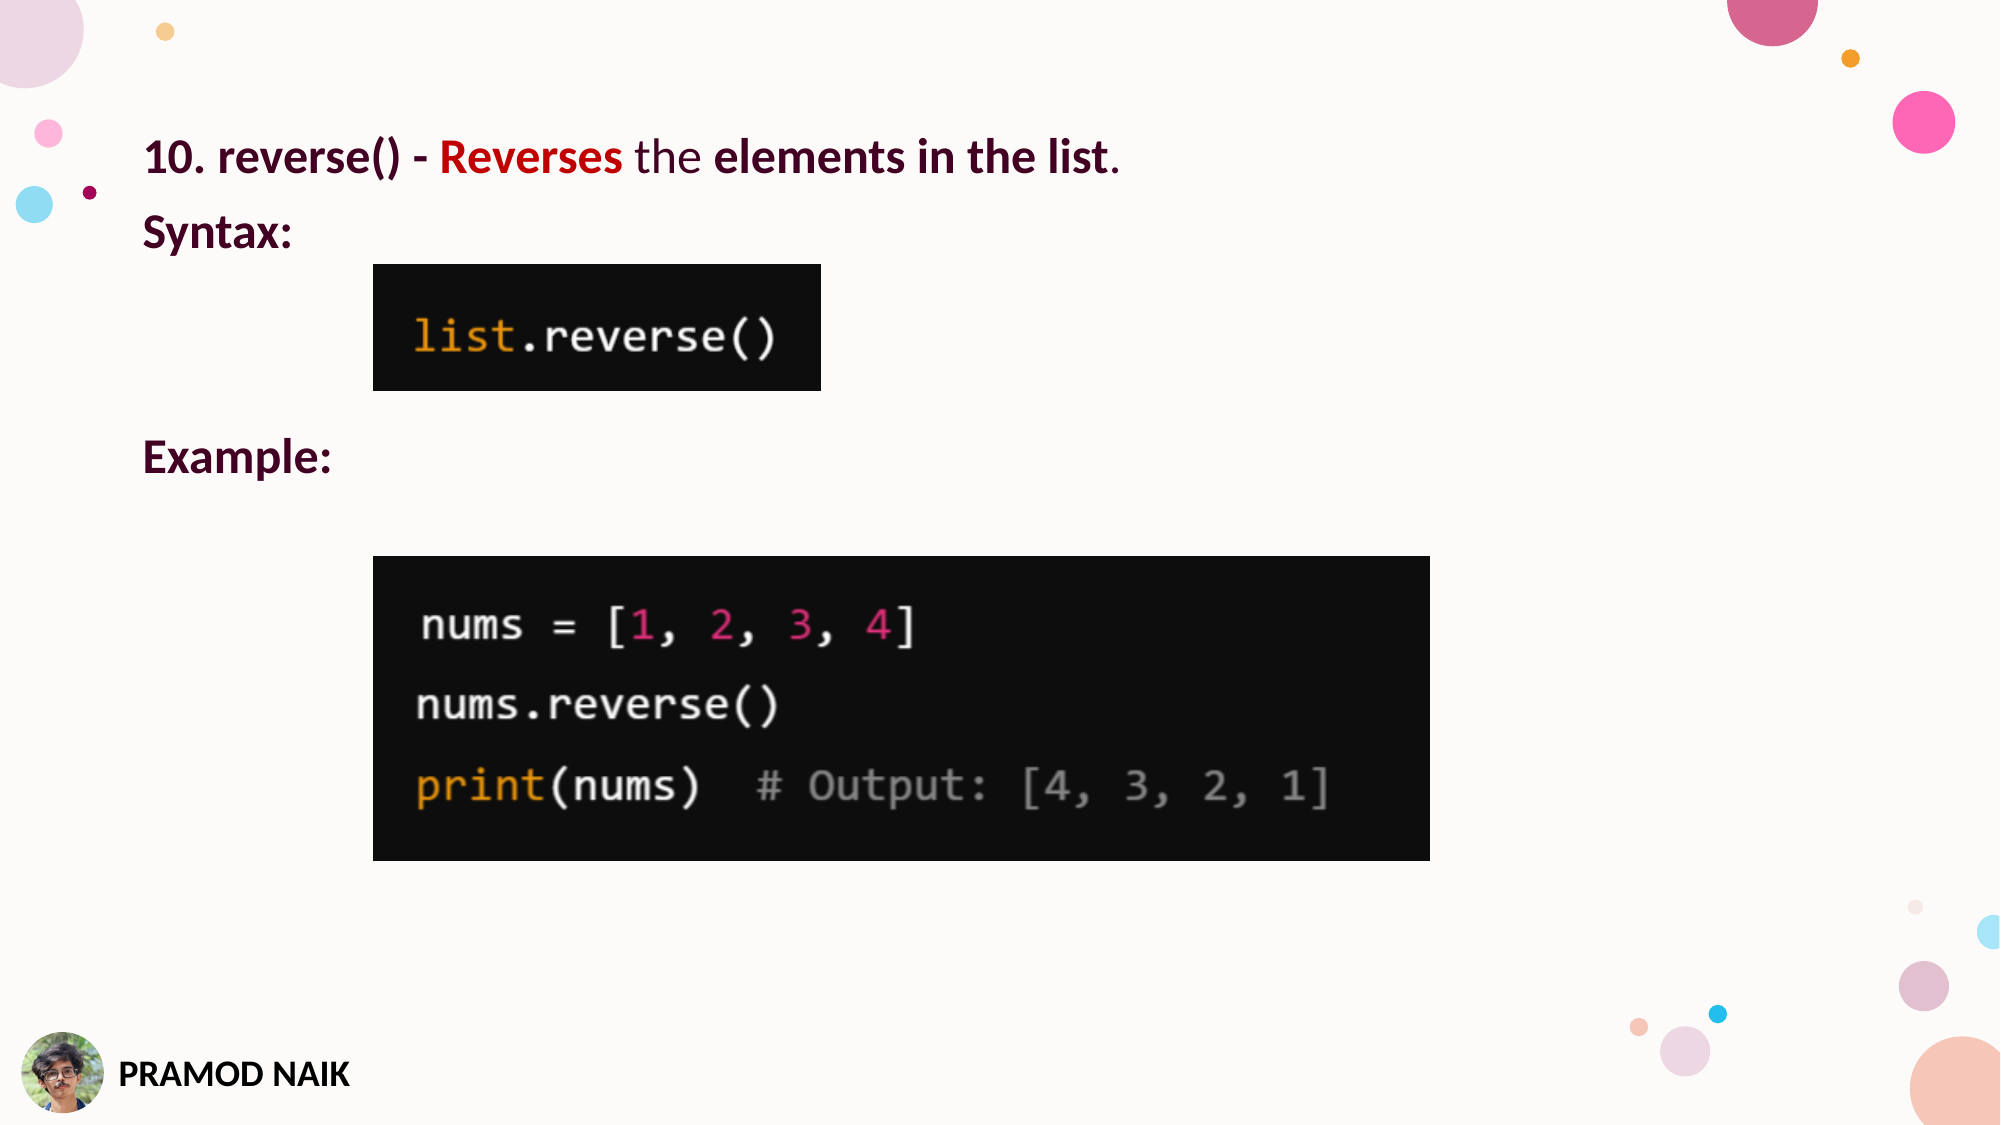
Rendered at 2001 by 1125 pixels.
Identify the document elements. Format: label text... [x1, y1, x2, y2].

picture [373, 264, 821, 391]
picture [21, 1031, 104, 1114]
list 10. reverse() - Reverses the elements in the list. Syntax: Example: [127, 123, 1877, 1014]
picture [373, 556, 1430, 861]
